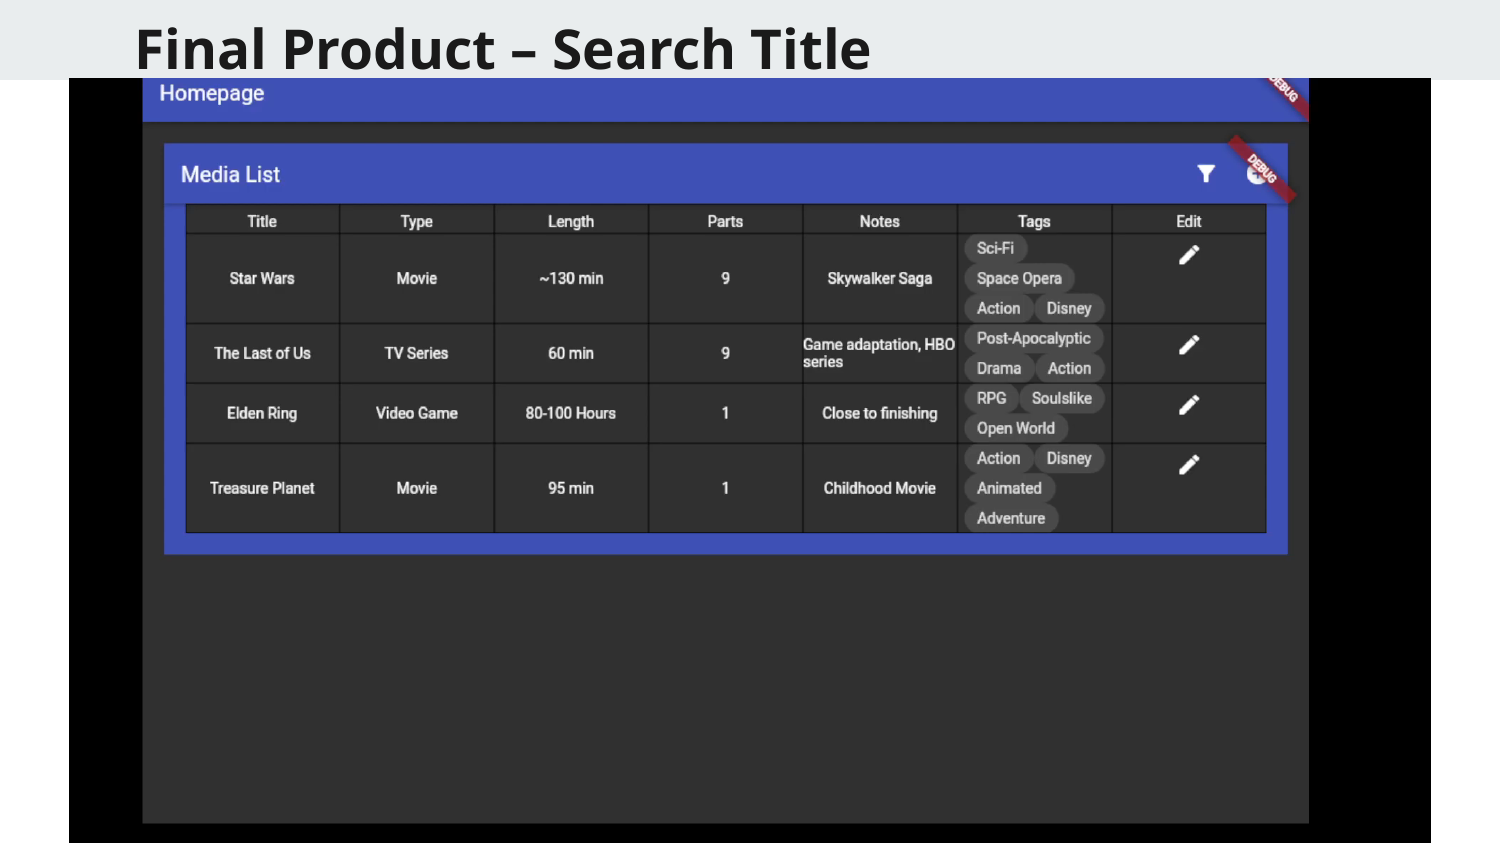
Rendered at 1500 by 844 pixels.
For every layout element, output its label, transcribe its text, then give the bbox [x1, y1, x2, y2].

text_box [68, 77, 1432, 844]
title Final Product – Search Title [119, 0, 1381, 75]
